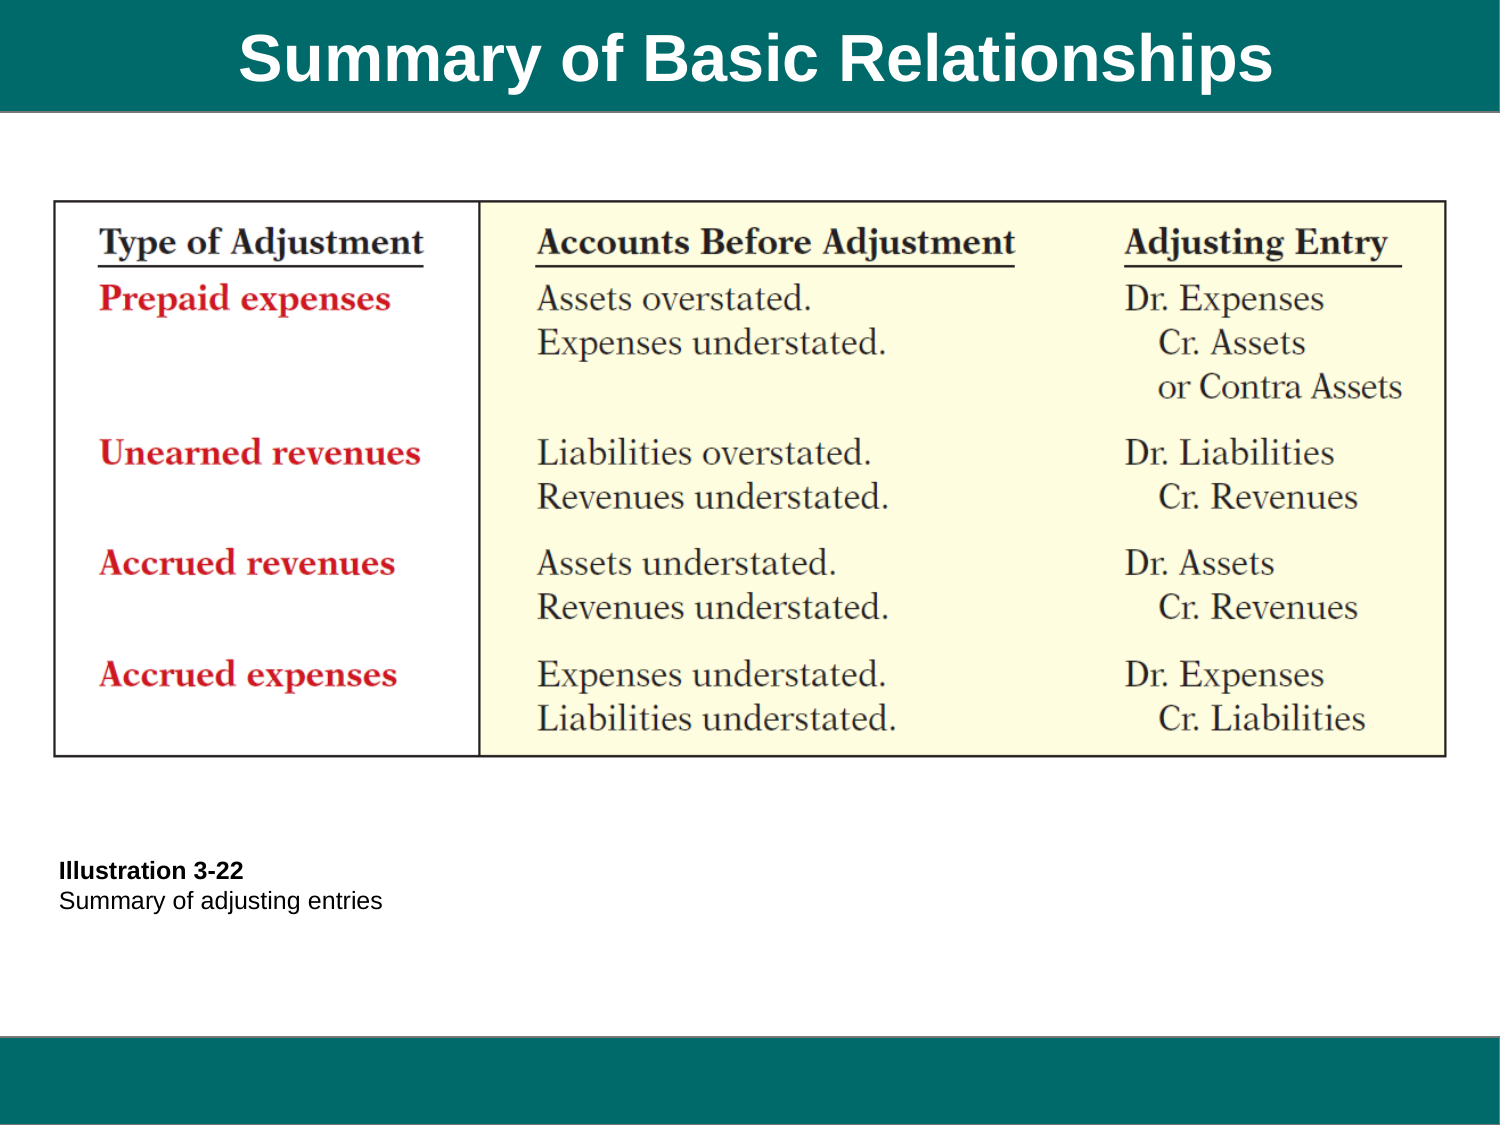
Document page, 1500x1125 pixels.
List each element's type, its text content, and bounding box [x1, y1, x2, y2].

text_box [0, 1037, 1500, 1125]
picture [49, 199, 1451, 760]
text_box Summary of Basic Relationships [0, 0, 1500, 113]
text_box Illustration 3-22 Summary of adjusting entries [44, 846, 503, 922]
